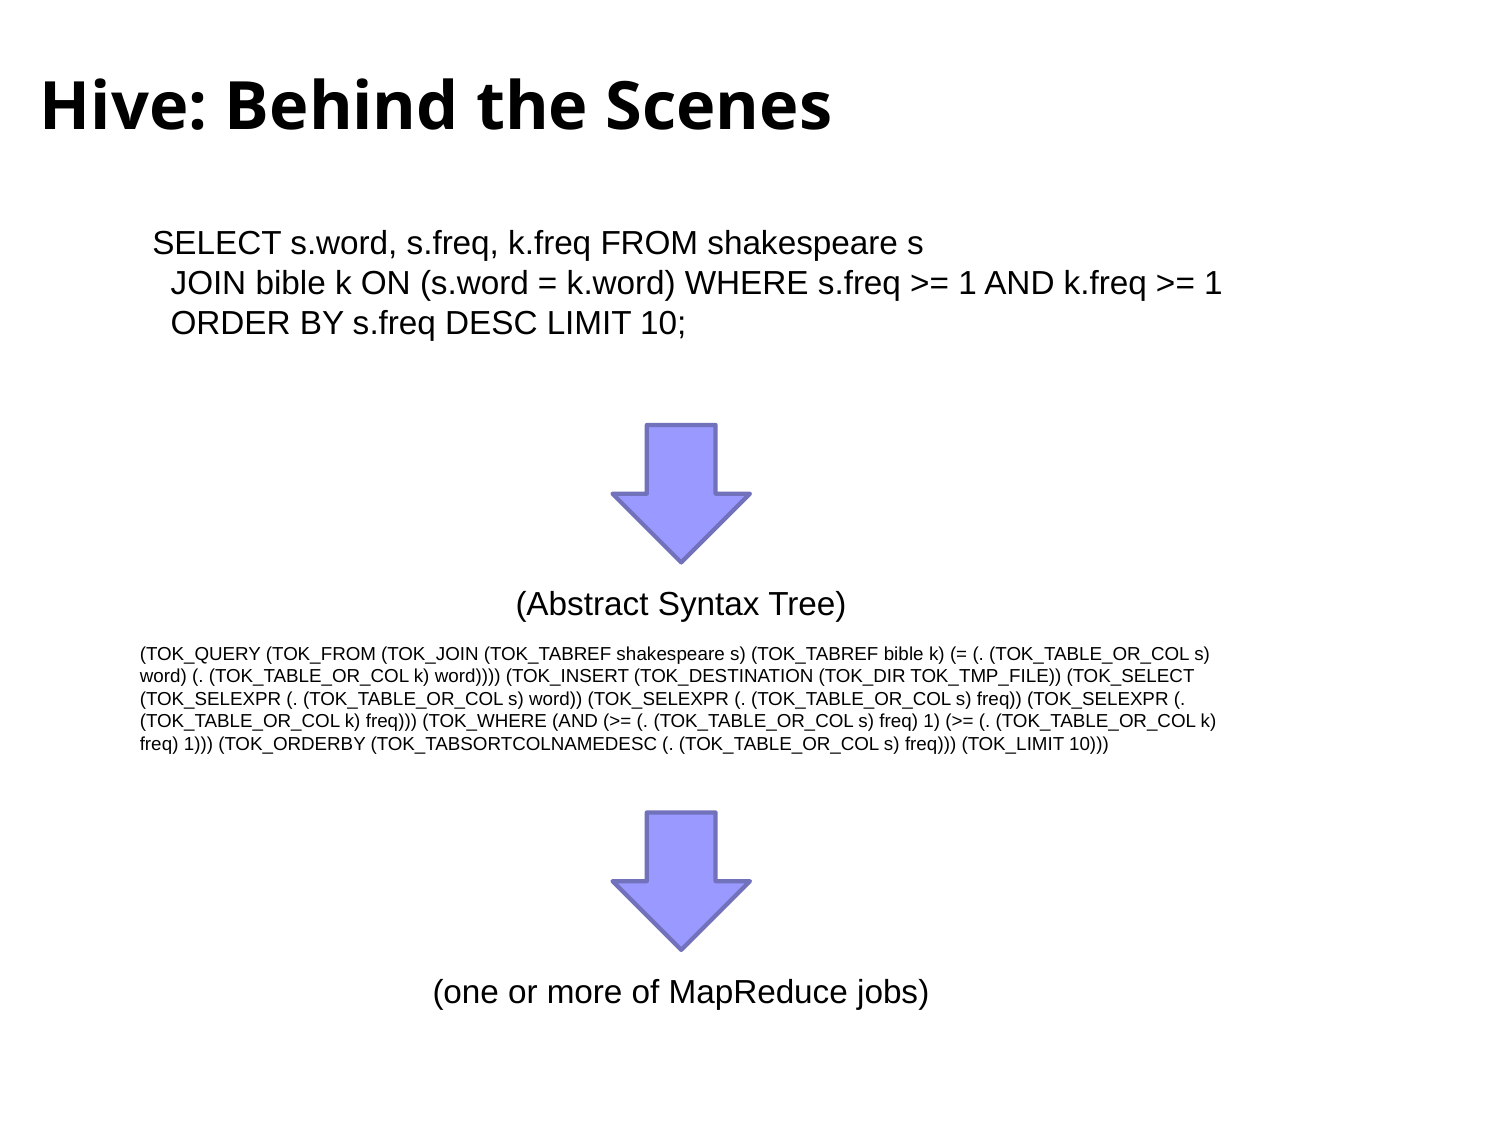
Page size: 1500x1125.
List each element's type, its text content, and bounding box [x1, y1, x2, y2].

text_box SELECT s.word, s.freq, k.freq FROM shakespeare s JOIN bible k ON (s.word = k.word) WHERE s.freq >= 1 AND k.freq >= 1 ORDER BY s.freq DESC LIMIT 10; [137, 213, 1288, 349]
text_box [610, 810, 752, 952]
text_box (TOK_QUERY (TOK_FROM (TOK_JOIN (TOK_TABREF shakespeare s) (TOK_TABREF bible k) (= (. (TOK_TABLE_OR_COL s) word) (. (TOK_TABLE_OR_COL k) word)))) (TOK_INSERT (TOK_DESTINATION (TOK_DIR TOK_TMP_FILE)) (TOK_SELECT (TOK_SELEXPR (. (TOK_TABLE_OR_COL s) word)) (TOK_SELEXPR (. (TOK_TABLE_OR_COL s) freq)) (TOK_SELEXPR (. (TOK_TABLE_OR_COL k) freq))) (TOK_WHERE (AND (>= (. (TOK_TABLE_OR_COL s) freq) 1) (>= (. (TOK_TABLE_OR_COL k) freq) 1))) (TOK_ORDERBY (TOK_TABSORTCOLNAMEDESC (. (TOK_TABLE_OR_COL s) freq))) (TOK_LIMIT 10))) [124, 633, 1238, 761]
text_box [610, 422, 752, 565]
title Hive: Behind the Scenes [24, 18, 1451, 188]
text_box (one or more of MapReduce jobs) [349, 962, 1013, 1018]
text_box (Abstract Syntax Tree) [349, 574, 1013, 630]
